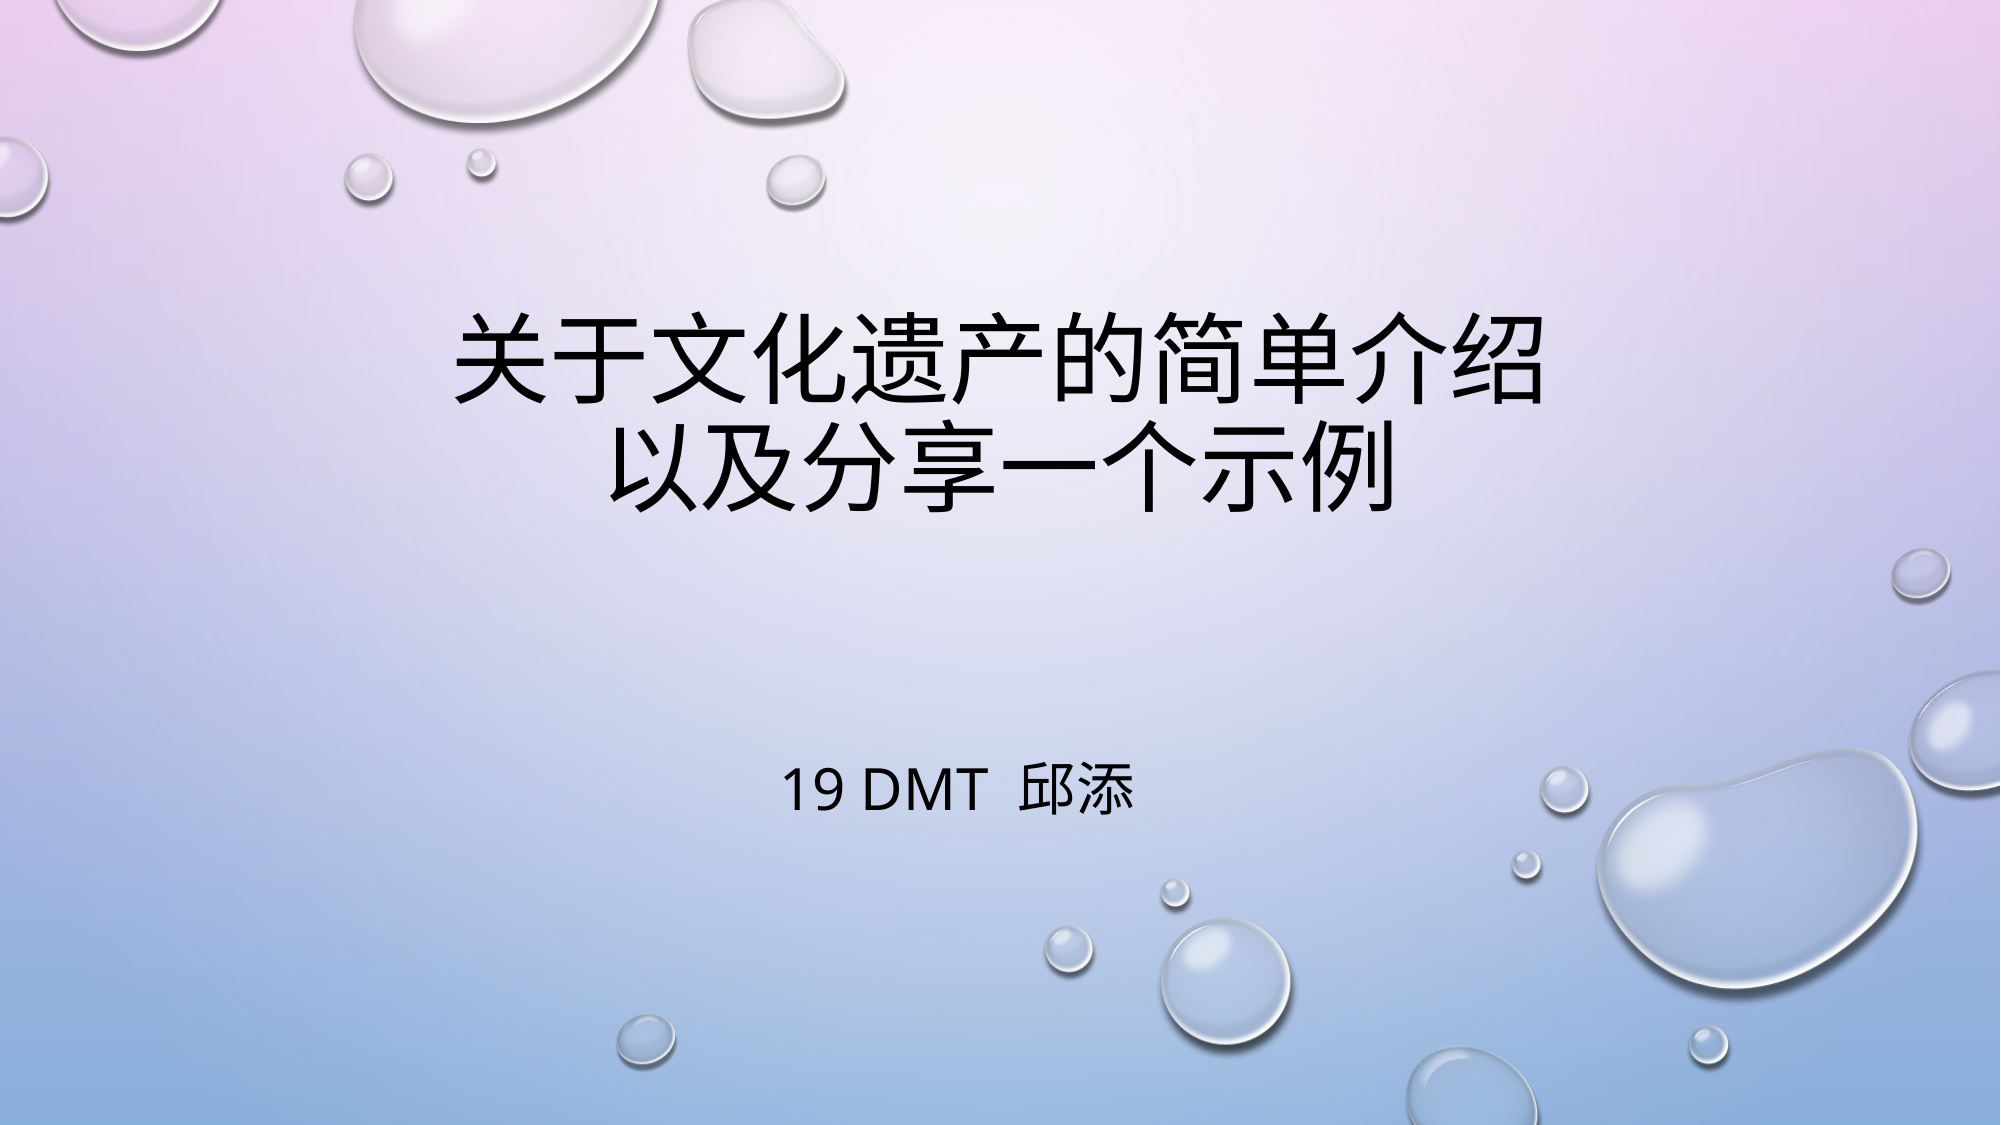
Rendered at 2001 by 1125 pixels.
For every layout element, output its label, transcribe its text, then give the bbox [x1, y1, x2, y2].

picture [0, 0, 2000, 1125]
text_box 19 dmt 邱添 [764, 744, 1963, 830]
title 关于文化遗产的简单介绍 以及分享一个示例 [62, 261, 1938, 654]
